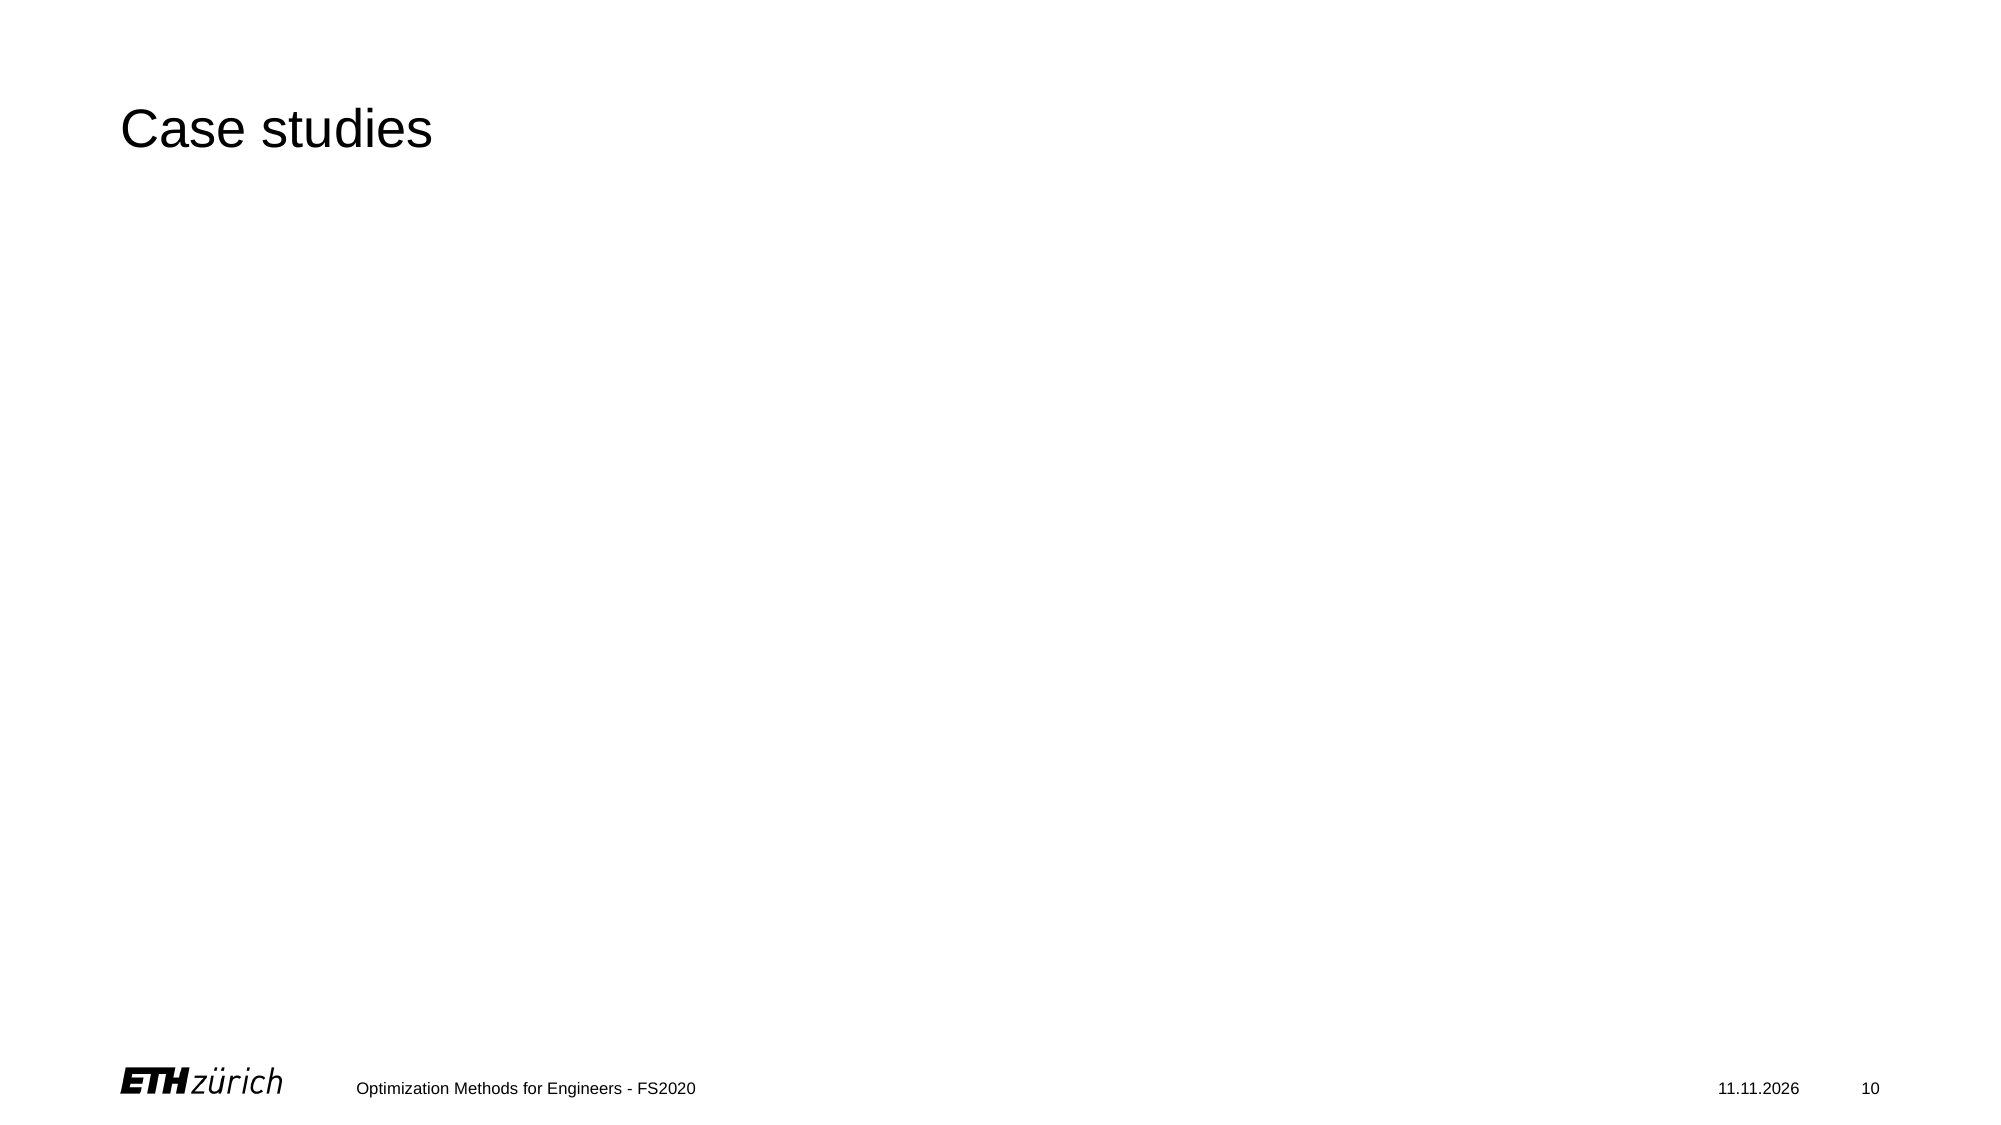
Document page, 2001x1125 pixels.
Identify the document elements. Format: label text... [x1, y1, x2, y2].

footer Optimization Methods for Engineers - FS2020 [356, 1069, 1243, 1106]
picture [120, 1067, 282, 1094]
slide_number 10 [1827, 1069, 1880, 1106]
title Case studies [120, 42, 1880, 191]
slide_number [1718, 1069, 1819, 1106]
